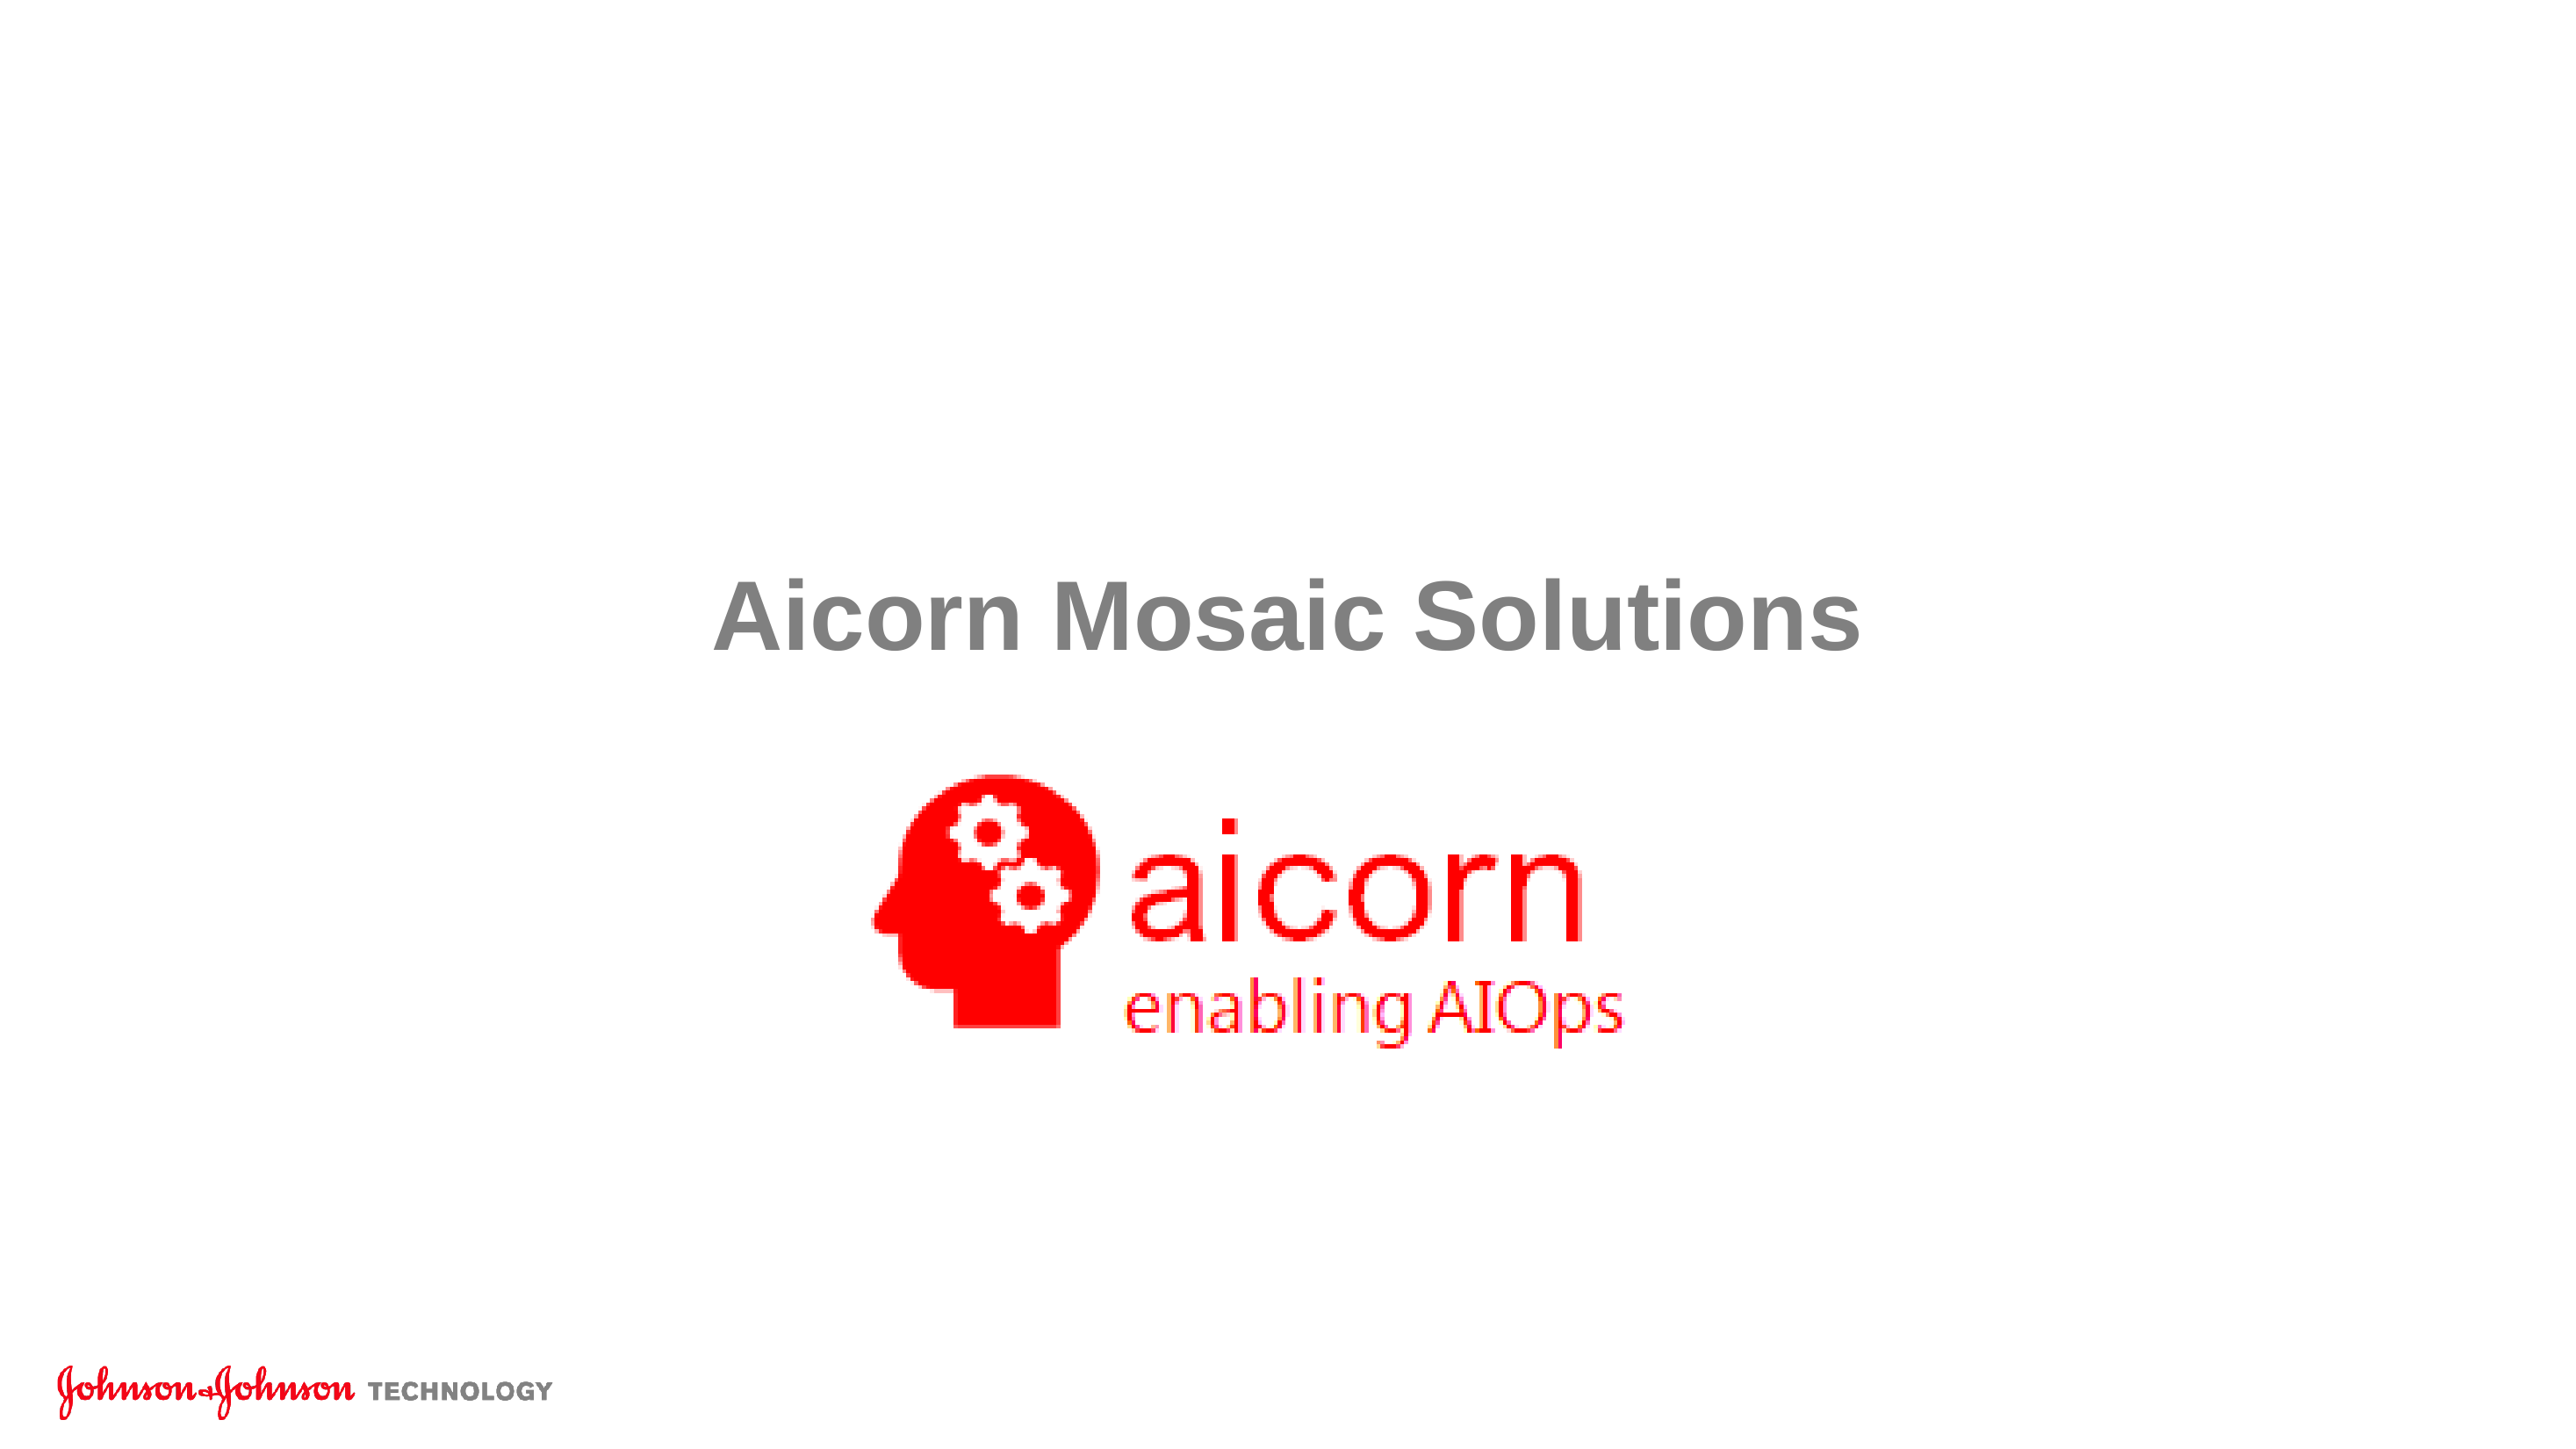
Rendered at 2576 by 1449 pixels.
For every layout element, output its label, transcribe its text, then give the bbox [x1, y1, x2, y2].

list Aicorn Mosaic Solutions [78, 409, 2497, 973]
picture [824, 724, 1661, 1069]
picture [31, 1339, 579, 1447]
